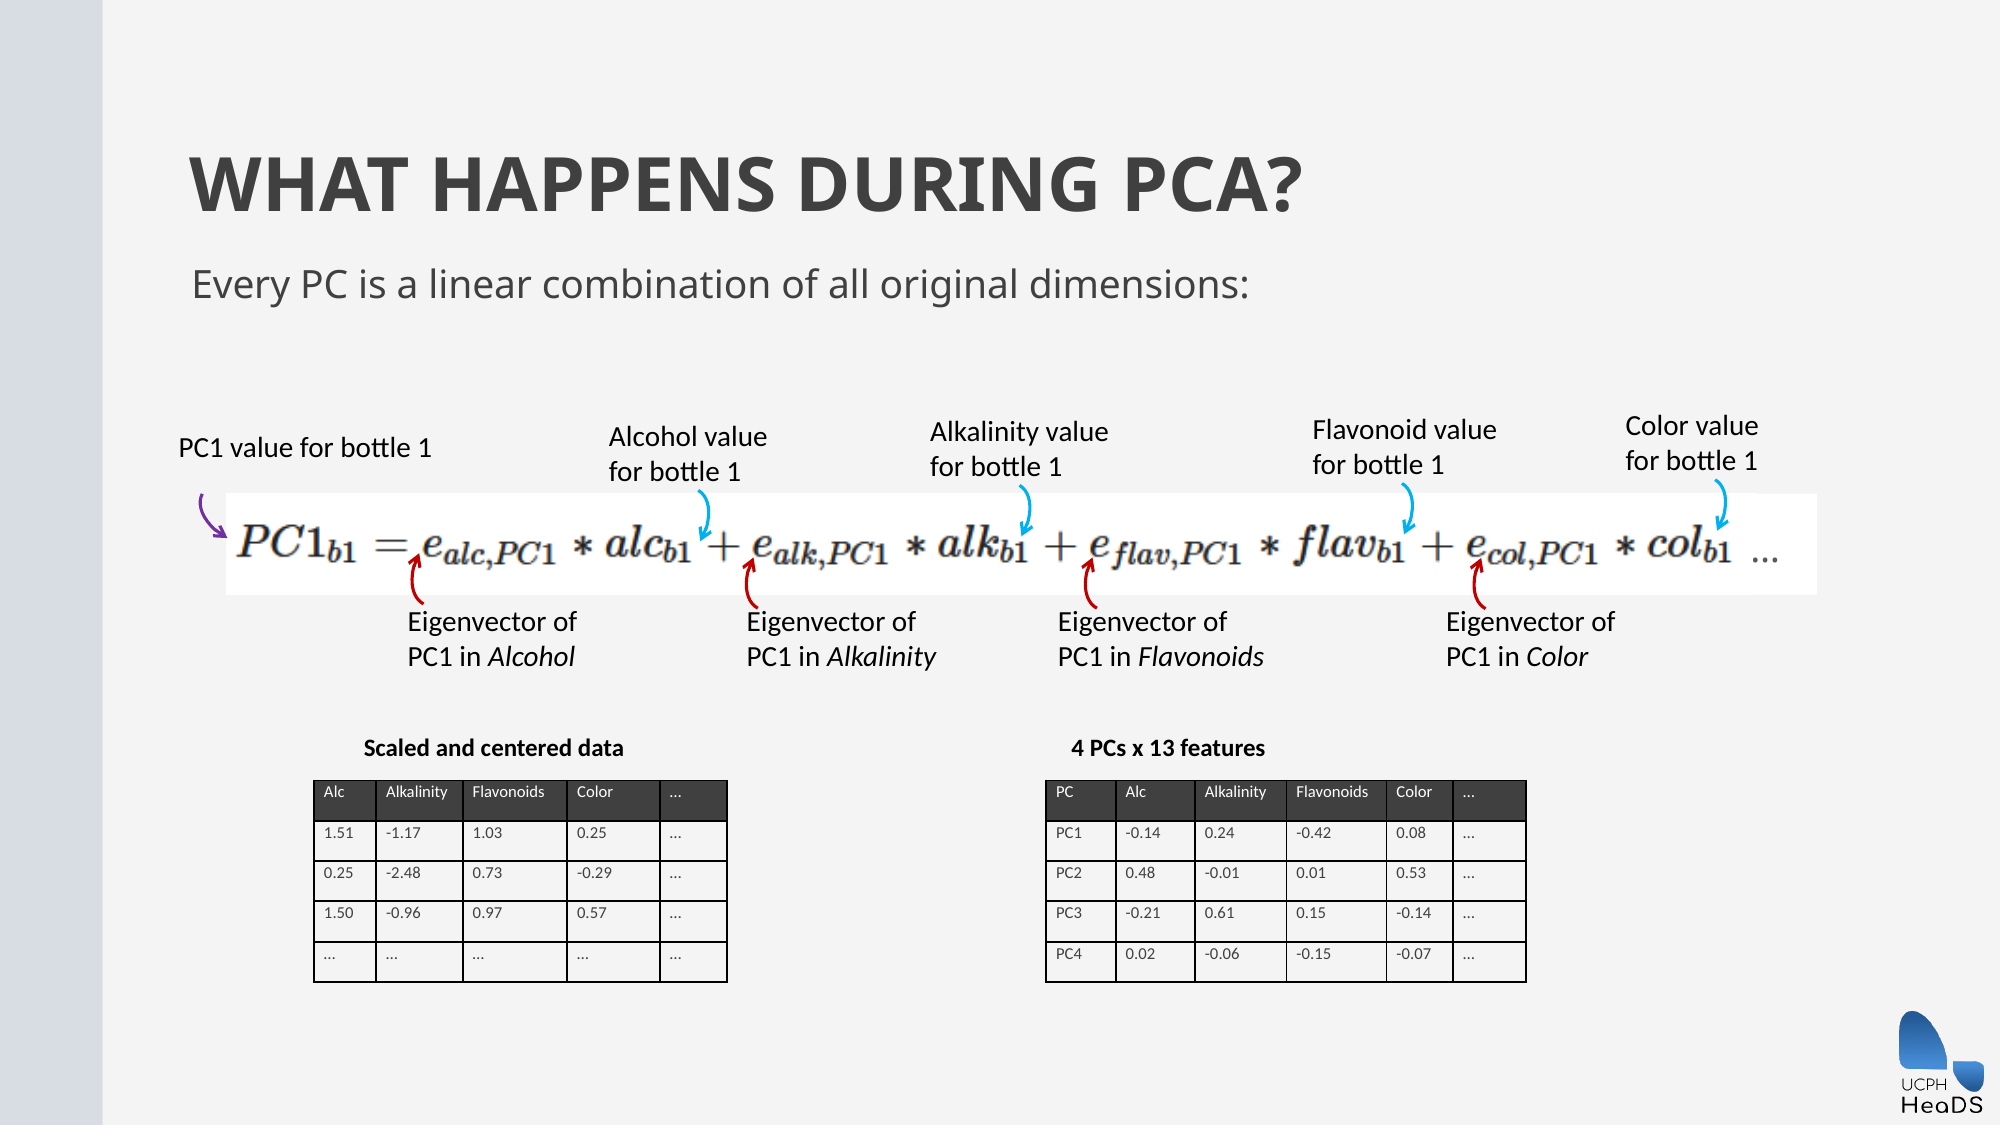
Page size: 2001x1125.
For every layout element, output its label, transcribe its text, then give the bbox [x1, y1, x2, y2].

table_cell 0.15 [1287, 902, 1386, 941]
table_cell PC1 [1047, 822, 1115, 860]
table_cell 0.48 [1117, 862, 1194, 900]
table_cell 1.03 [464, 822, 566, 860]
text_box [1016, 484, 1026, 490]
table_cell -0.06 [1196, 943, 1286, 981]
table_cell -0.29 [568, 862, 659, 900]
table_cell -0.14 [1387, 902, 1452, 941]
picture [1899, 1010, 1984, 1113]
text_box Eigenvector of PC1 in Color [1431, 606, 1711, 680]
table_cell PC2 [1047, 862, 1115, 900]
table_cell 0.25 [568, 822, 659, 860]
table_cell 0.73 [464, 862, 566, 900]
table_cell -0.07 [1387, 943, 1452, 981]
table_cell … [1454, 902, 1525, 941]
table_cell … [377, 943, 462, 981]
table_cell -2.48 [377, 862, 462, 900]
table_cell 0.53 [1387, 862, 1452, 900]
table_header Color [1387, 781, 1452, 820]
table_cell -0.96 [377, 902, 462, 941]
table_header Alkalinity [1196, 781, 1286, 820]
table_cell 0.97 [464, 902, 566, 941]
table_cell 0.61 [1196, 902, 1286, 941]
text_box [0, 0, 103, 1125]
table_cell -1.17 [377, 822, 462, 860]
text_box Eigenvector of PC1 in Flavonoids [1043, 606, 1323, 680]
text_box WHAT HAPPENS DURING PCA? [189, 118, 1794, 227]
table_cell 0.02 [1117, 943, 1194, 981]
table_header Alkalinity [377, 781, 462, 820]
table_cell 0.01 [1287, 862, 1386, 900]
table_cell … [1454, 822, 1525, 860]
text_box Eigenvector of PC1 in Alkalinity [731, 606, 1012, 680]
table_cell -0.14 [1117, 822, 1194, 860]
text_box [1398, 482, 1410, 490]
text_box PC1 value for bottle 1 [163, 421, 488, 472]
table_cell … [661, 943, 726, 981]
table_cell PC4 [1047, 943, 1115, 981]
table_header Alc [1117, 781, 1194, 820]
table_cell -0.15 [1287, 943, 1386, 981]
table_cell 0.08 [1387, 822, 1452, 860]
table_cell PC3 [1047, 902, 1115, 941]
table_cell … [464, 943, 566, 981]
table_header … [1454, 781, 1525, 820]
text_box Scaled and centered data [349, 724, 651, 769]
table_cell 1.50 [315, 902, 375, 941]
table_cell 0.57 [568, 902, 659, 941]
text_box Color value for bottle 1 [1610, 398, 1824, 484]
table_header … [661, 781, 726, 820]
text_box 4 PCs x 13 features [1056, 724, 1319, 769]
table_header PC [1047, 781, 1115, 820]
table_cell … [661, 902, 726, 941]
text_box [1709, 479, 1725, 490]
text_box Eigenvector of PC1 in Alcohol [393, 606, 673, 680]
table_cell -0.42 [1287, 822, 1386, 860]
table_header Alc [315, 781, 375, 820]
table_cell 0.25 [315, 862, 375, 900]
text_box Alkalinity value for bottle 1 [915, 404, 1129, 490]
table_cell … [315, 943, 375, 981]
table_cell -0.01 [1196, 862, 1286, 900]
table_cell 0.24 [1196, 822, 1286, 860]
text_box Alcohol value for bottle 1 [594, 409, 807, 490]
text_box [199, 493, 220, 534]
table_header Flavonoids [464, 781, 566, 820]
table_cell … [1454, 862, 1525, 900]
table_cell … [661, 822, 726, 860]
table_cell … [661, 862, 726, 900]
table_cell 1.51 [315, 822, 375, 860]
table_header Color [568, 781, 659, 820]
table_header Flavonoids [1287, 781, 1386, 820]
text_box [226, 493, 1939, 595]
table_cell … [1454, 943, 1525, 981]
table_cell … [568, 943, 659, 981]
text_box Every PC is a linear combination of all original dimensions: [191, 243, 1909, 306]
table_cell -0.21 [1117, 902, 1194, 941]
text_box Flavonoid value for bottle 1 [1297, 402, 1527, 488]
